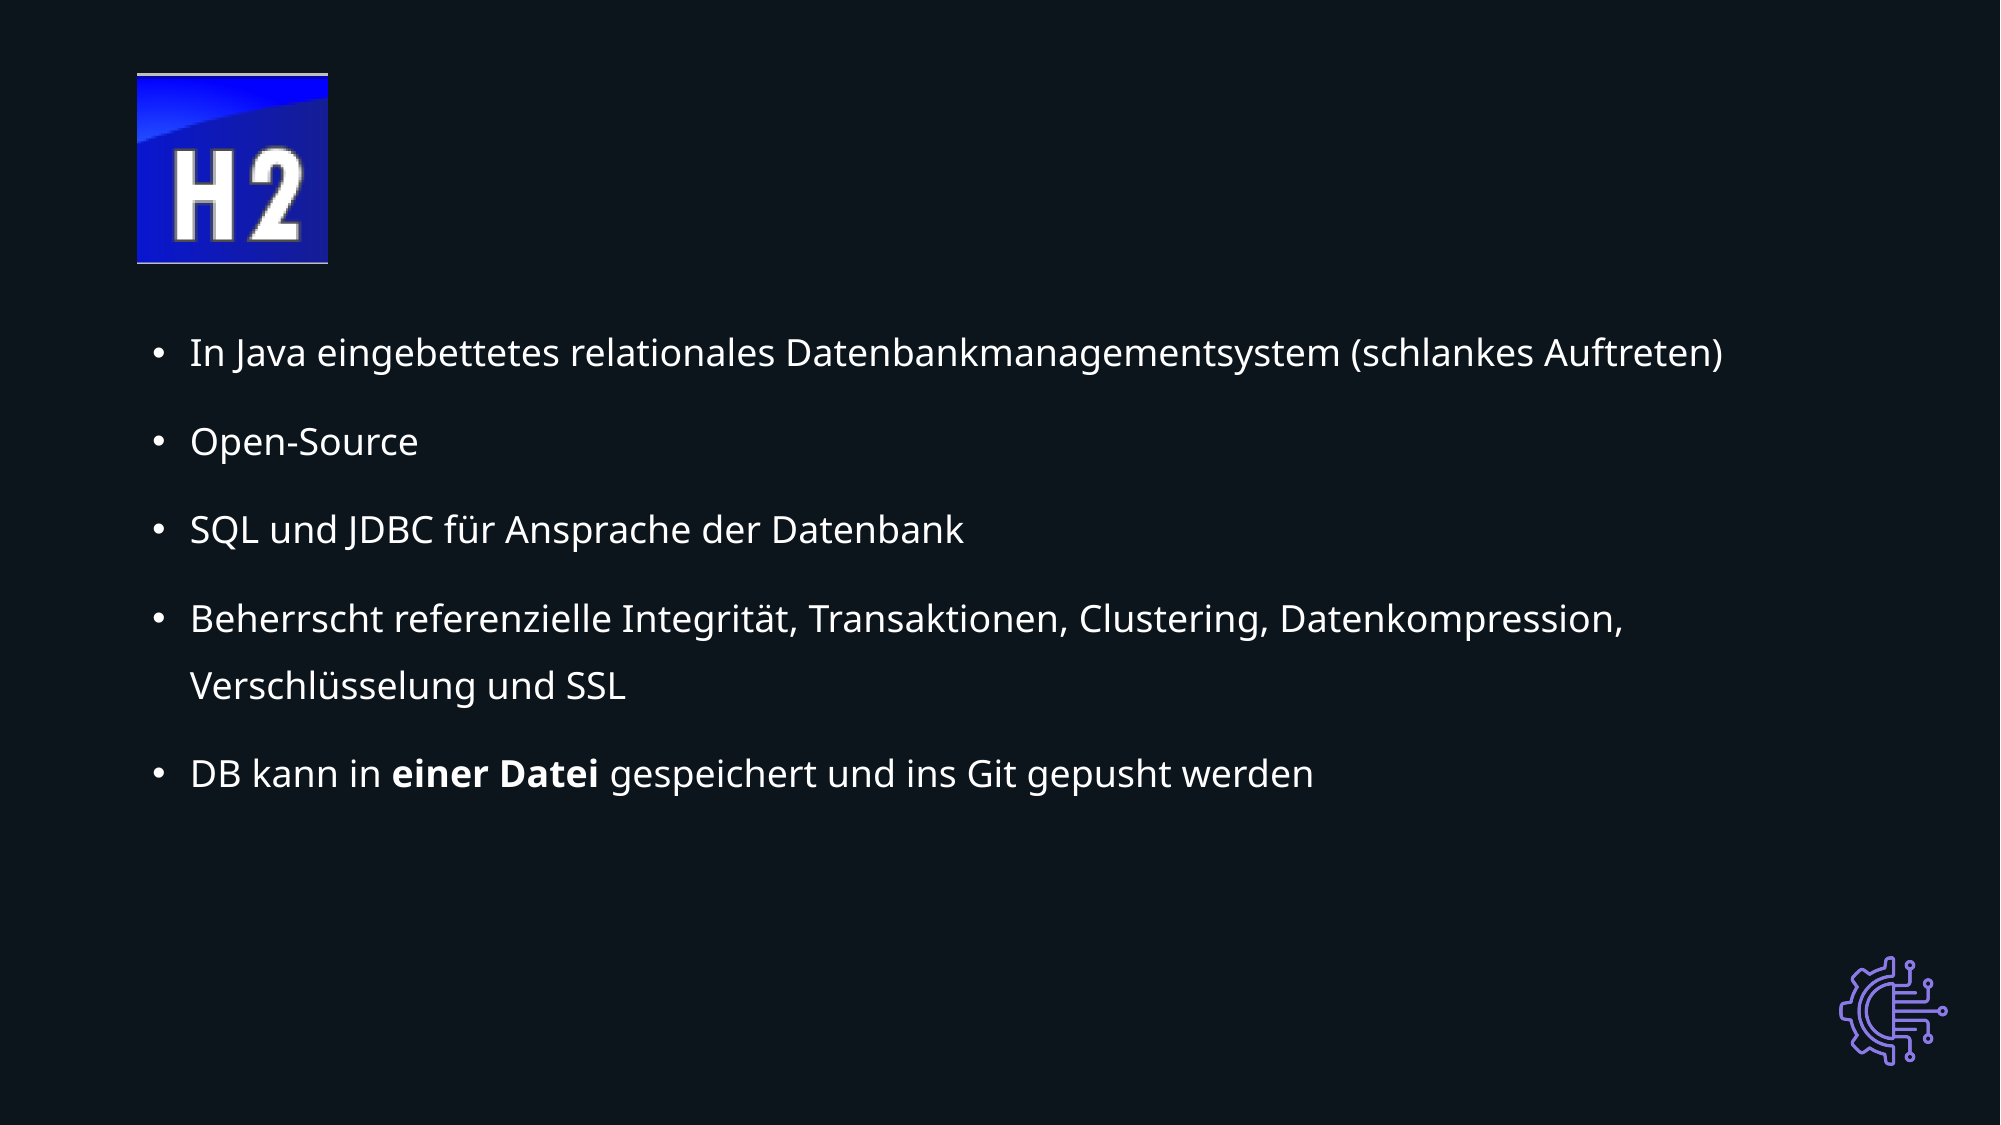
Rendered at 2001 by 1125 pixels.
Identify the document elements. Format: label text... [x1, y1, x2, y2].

list In Java eingebettetes relationales Datenbankmanagementsystem (schlankes Auftreten) Open-Source SQL und JDBC für Ansprache der Datenbank Beherrscht referenzielle Integrität, Transaktionen, Clustering, Datenkompression, Verschlüsselung und SSL DB kann in einer Datei gespeichert und ins Git gepusht werden [137, 299, 1863, 1014]
picture [137, 73, 328, 264]
picture [1839, 956, 1948, 1066]
